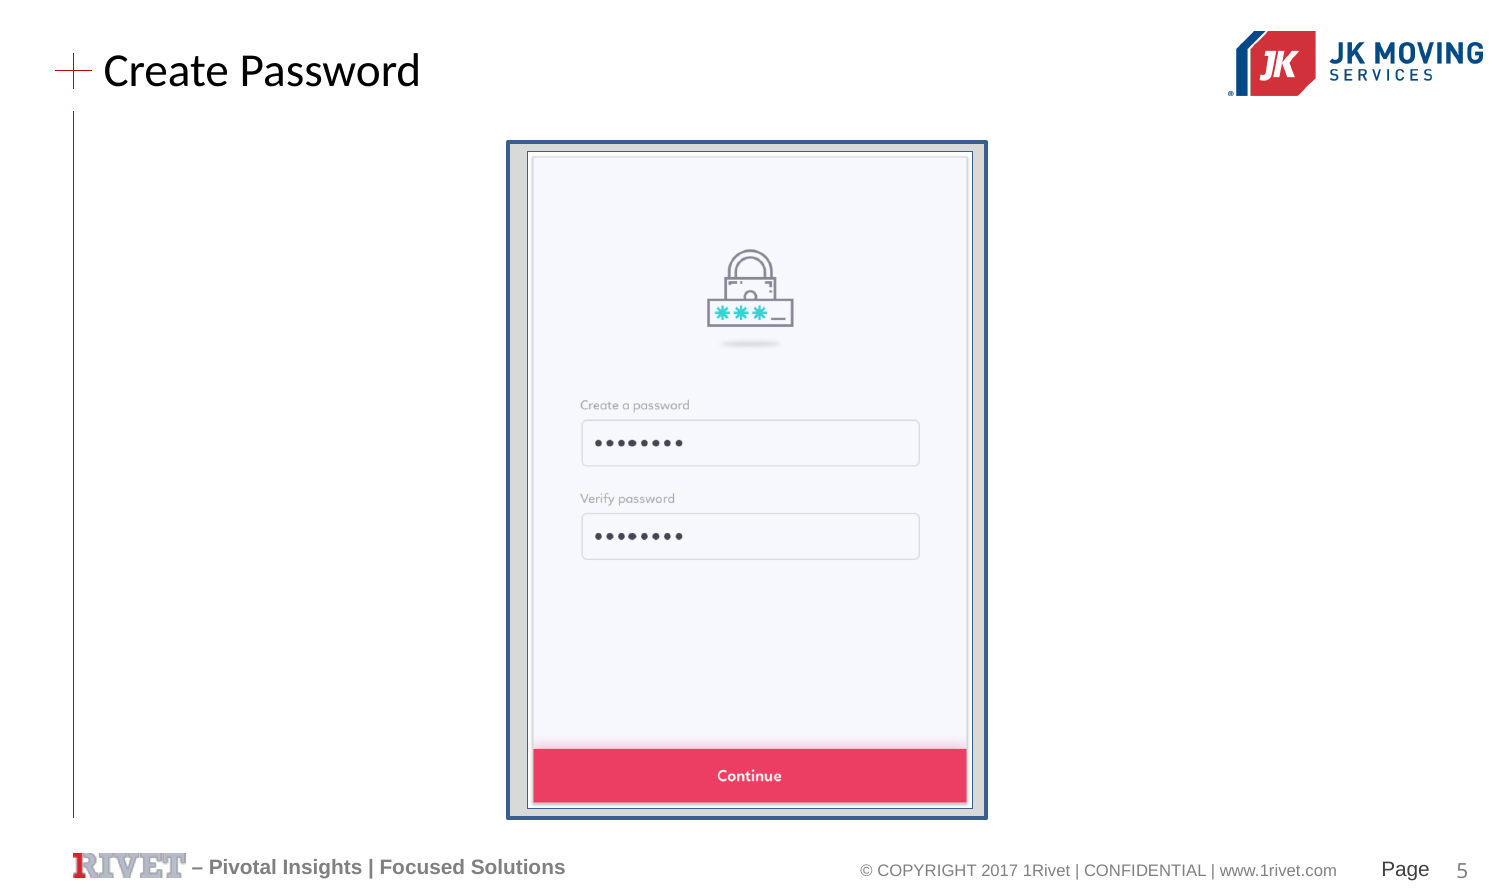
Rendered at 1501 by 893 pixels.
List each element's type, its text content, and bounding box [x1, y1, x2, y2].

title Create Password [88, 31, 1227, 104]
picture [73, 853, 186, 878]
text_box [506, 140, 988, 820]
picture [1228, 30, 1483, 96]
picture [526, 151, 974, 809]
